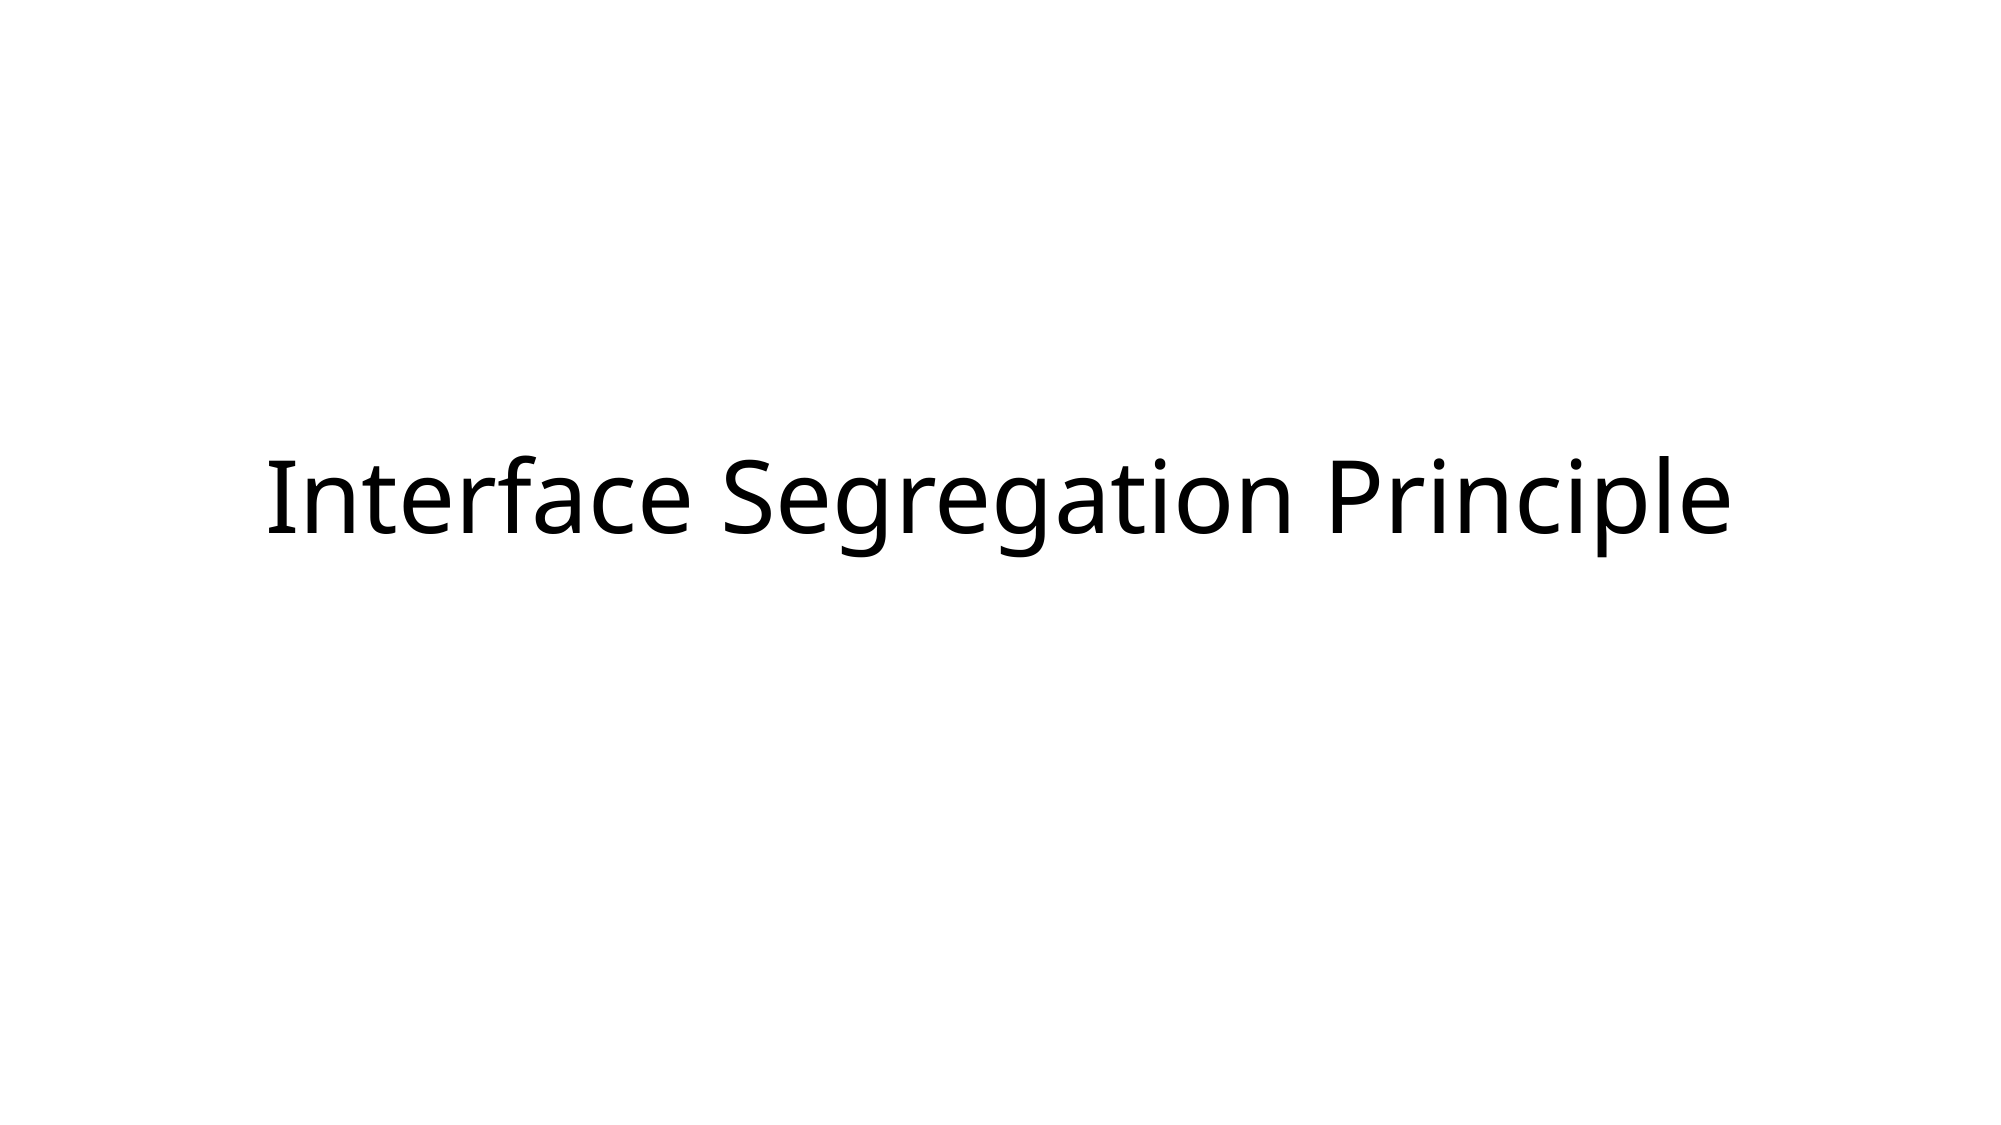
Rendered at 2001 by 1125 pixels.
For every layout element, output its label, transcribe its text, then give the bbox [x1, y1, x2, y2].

title Interface Segregation Principle [249, 410, 1750, 563]
